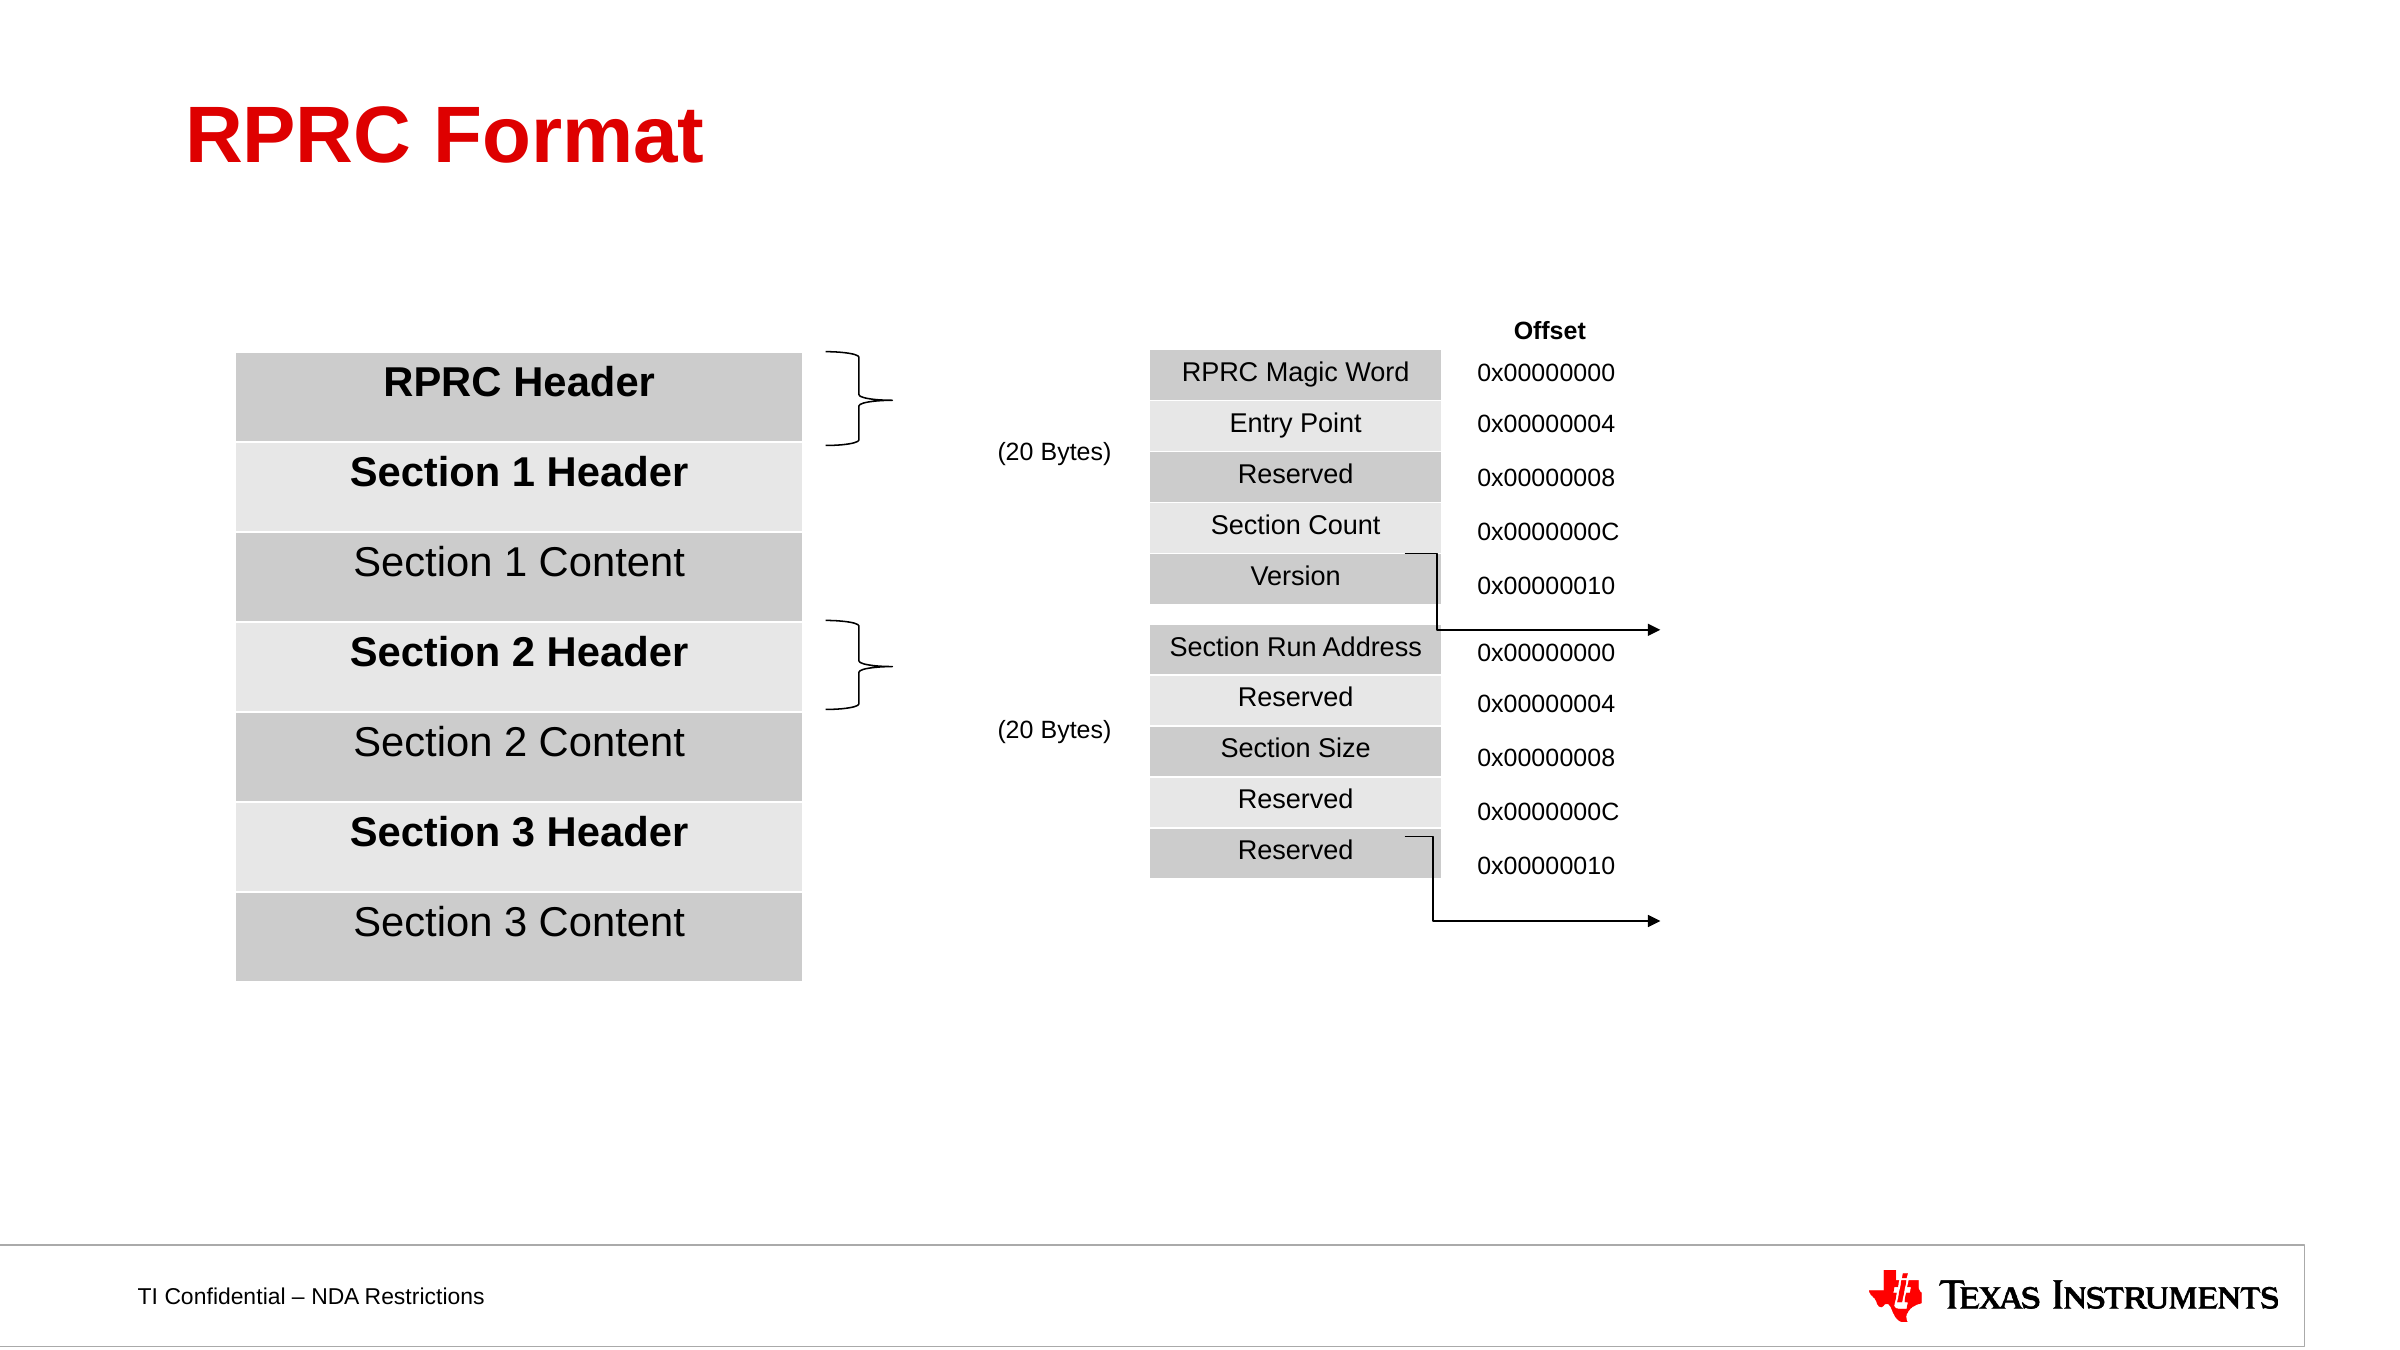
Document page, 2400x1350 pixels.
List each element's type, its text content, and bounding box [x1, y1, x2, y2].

table_cell Section 3 Header [236, 803, 802, 891]
table_cell Reserved [1150, 778, 1441, 827]
text_box [825, 350, 894, 447]
text_box 0x00000004 [1462, 400, 1738, 445]
table_cell Reserved [1150, 452, 1441, 502]
table_cell Reserved [1150, 676, 1441, 725]
text_box 0x00000008 [1462, 454, 1738, 499]
table_cell Entry Point [1150, 401, 1441, 451]
table_cell Section 1 Content [236, 533, 802, 621]
table_cell Section Count [1150, 503, 1441, 553]
text_box RPRC Format [164, 71, 2235, 205]
text_box Offset [1412, 307, 1688, 352]
text_box 0x00000000 [1462, 629, 1738, 674]
table_cell Section 1 Header [236, 443, 802, 531]
table_header RPRC Header [236, 353, 802, 441]
table_cell Version [1150, 554, 1436, 604]
table_cell Reserved [1150, 829, 1441, 878]
text_box 0x00000000 [1462, 349, 1738, 395]
picture [1869, 1270, 2278, 1322]
table_cell Section 2 Content [236, 713, 802, 801]
text_box 0x00000010 [1462, 842, 1738, 887]
table_header RPRC Magic Word [1150, 350, 1441, 400]
text_box 0x00000010 [1462, 562, 1738, 607]
text_box [825, 619, 894, 711]
text_box 0x0000000C [1462, 788, 1738, 833]
text_box [1647, 623, 1659, 629]
text_box 0x0000000C [1462, 508, 1738, 553]
table_cell Section 3 Content [236, 893, 802, 981]
text_box (20 Bytes) [982, 706, 1258, 751]
text_box (20 Bytes) [982, 428, 1258, 473]
text_box [1404, 836, 1661, 928]
table_cell Section Size [1150, 727, 1441, 776]
text_box 0x00000004 [1462, 680, 1738, 725]
table_header Section Run Address [1150, 625, 1441, 674]
table_cell Section 2 Header [236, 623, 802, 711]
text_box 0x00000008 [1462, 734, 1738, 779]
